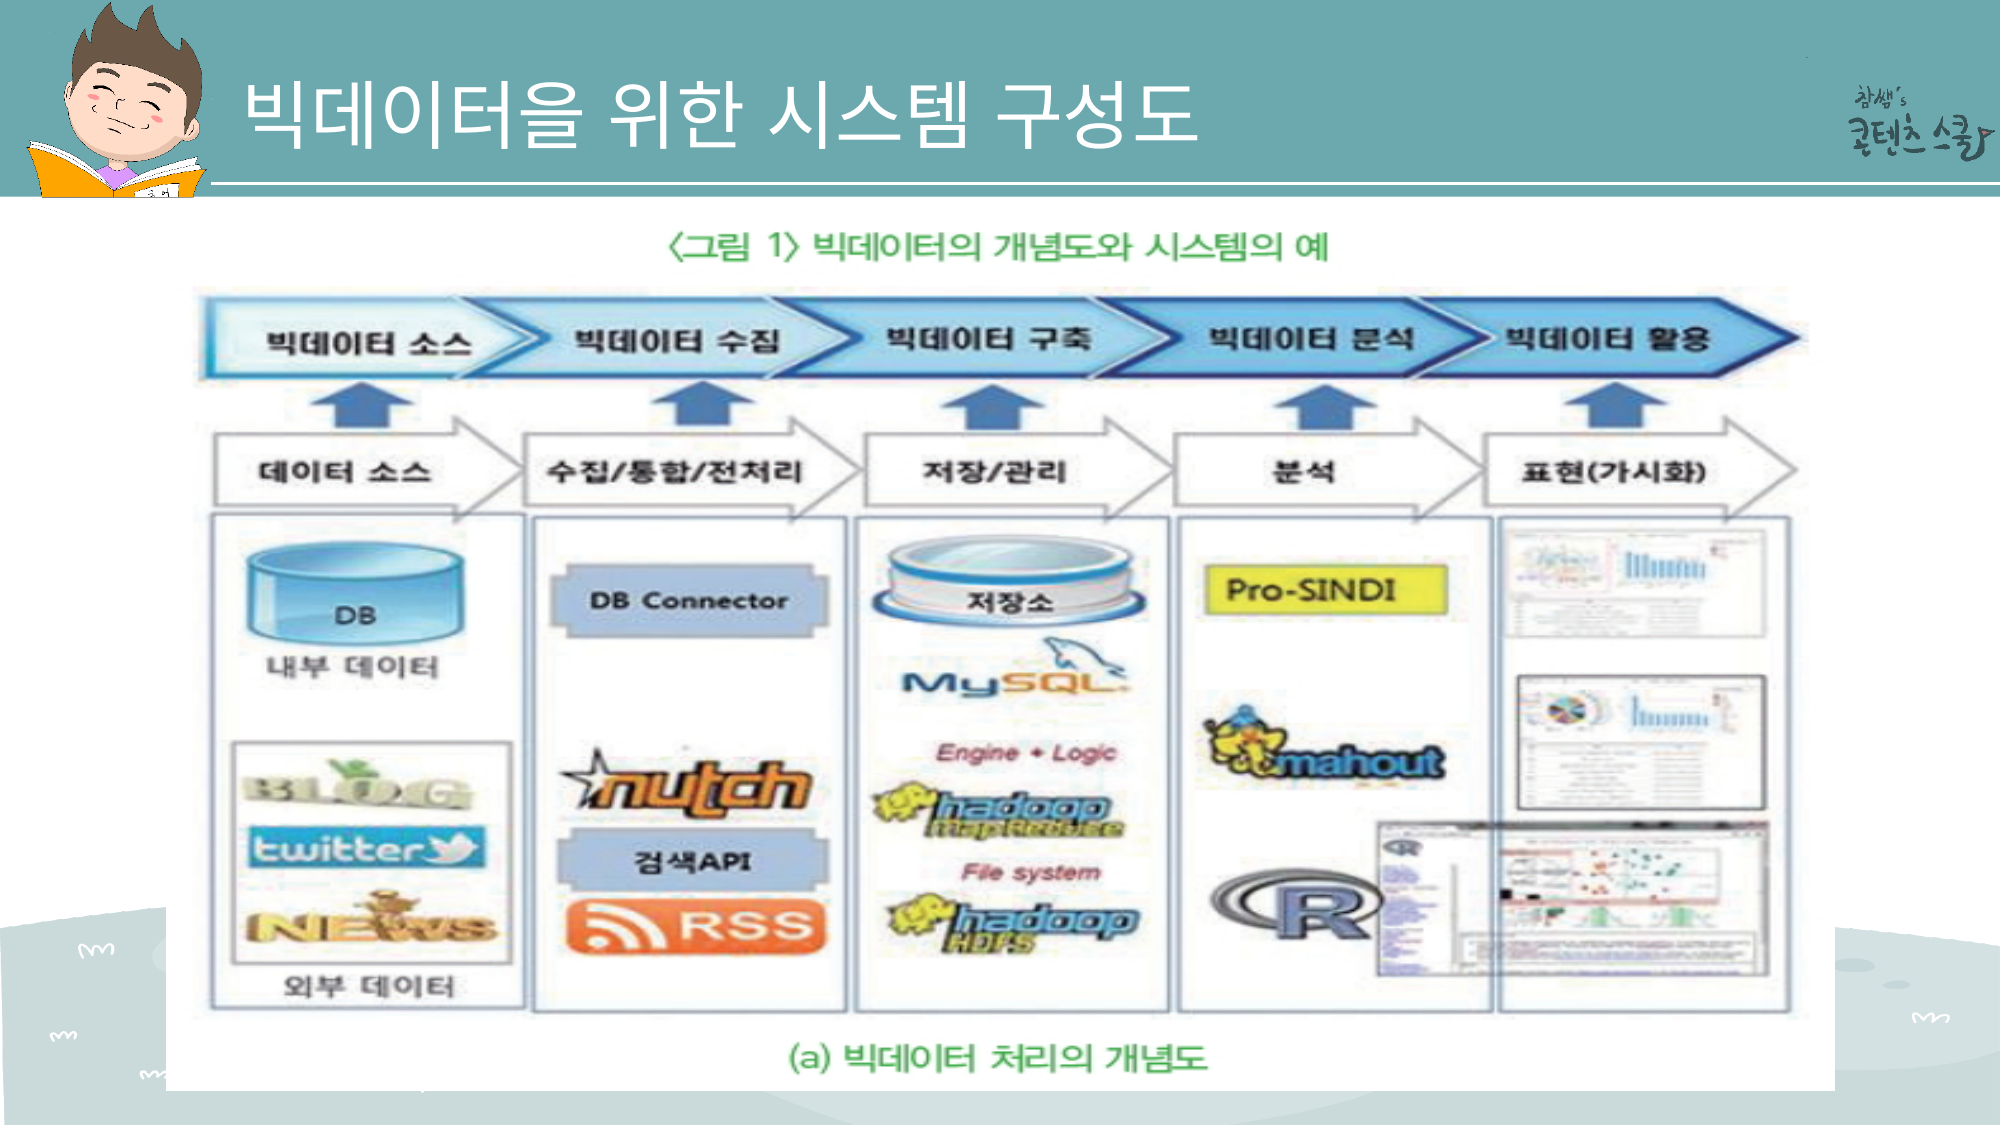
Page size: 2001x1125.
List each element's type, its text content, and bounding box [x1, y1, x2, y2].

text_box 빅데이터을 위한 시스템 구성도 [226, 61, 1217, 167]
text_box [1799, 56, 2000, 199]
picture [0, 216, 2000, 1125]
picture [22, 0, 224, 200]
